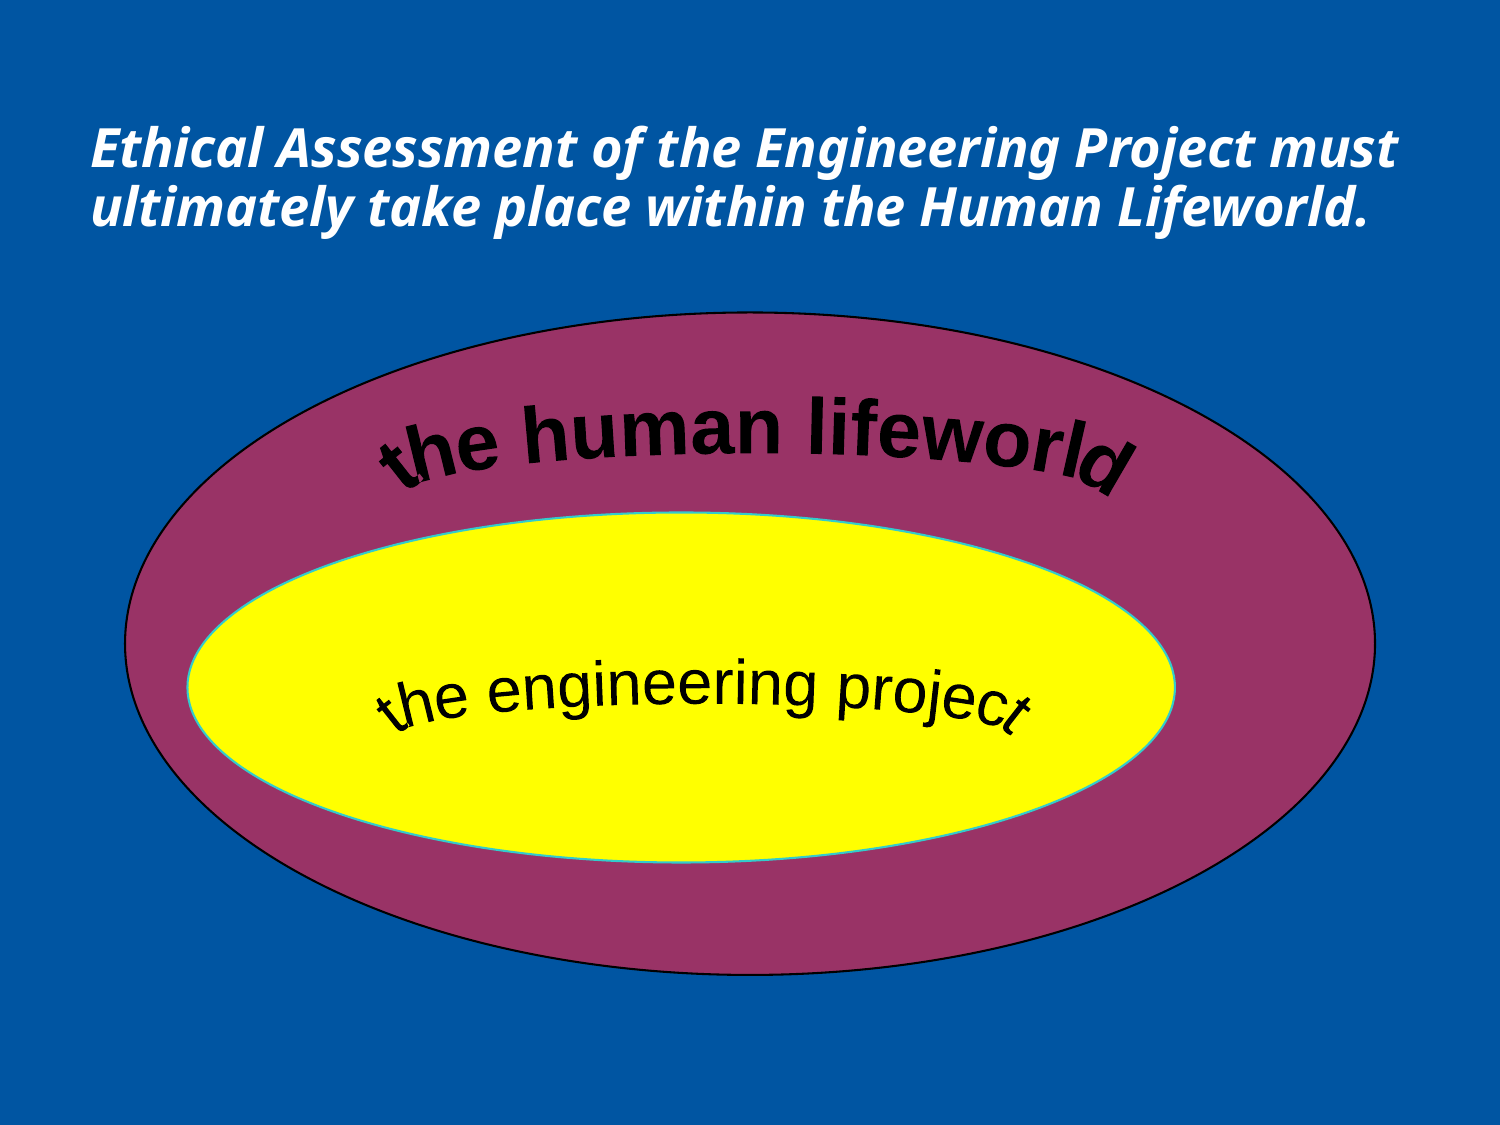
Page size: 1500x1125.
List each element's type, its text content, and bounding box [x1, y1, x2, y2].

title Ethical Assessment of the Engineering Project must ultimately take place within the Human Lifeworld. [75, 85, 1425, 274]
text_box [187, 512, 1175, 863]
text_box [125, 312, 1376, 975]
